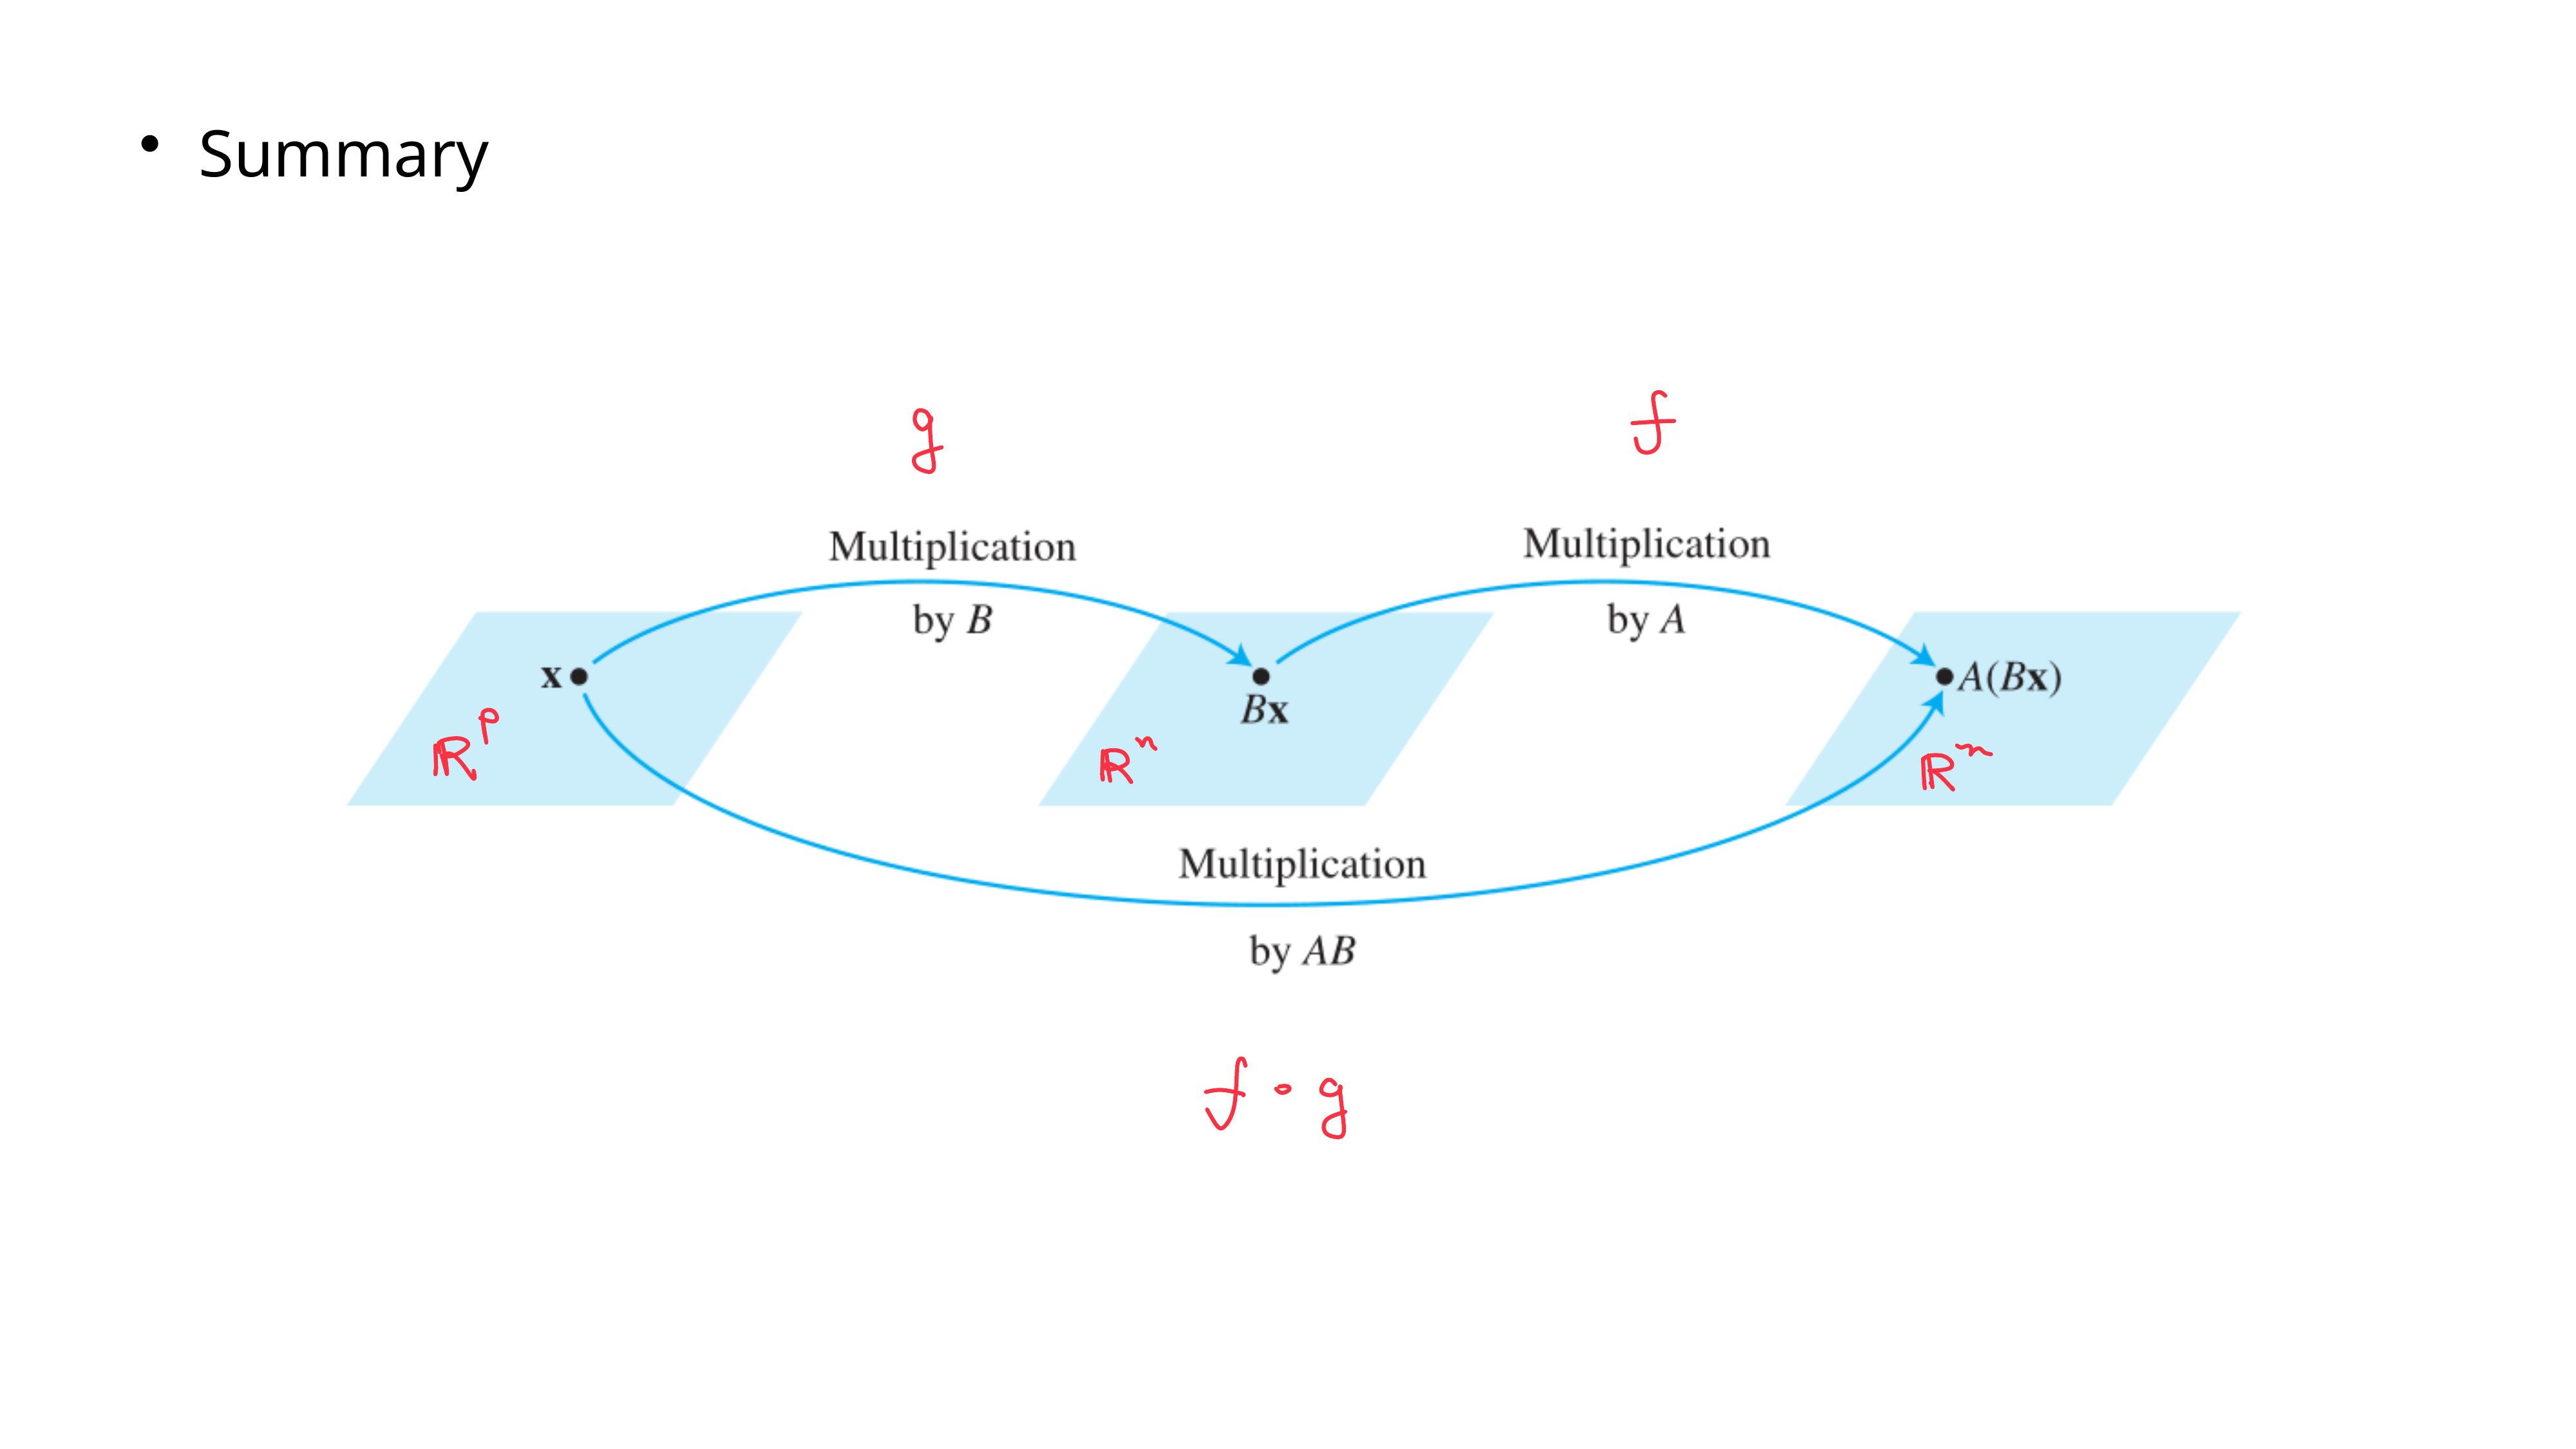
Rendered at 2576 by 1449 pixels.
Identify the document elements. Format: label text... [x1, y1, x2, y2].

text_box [1632, 392, 1674, 453]
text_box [1206, 1058, 1346, 1138]
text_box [1922, 745, 1991, 790]
list Summary [133, 106, 2443, 1343]
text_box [1101, 737, 1156, 782]
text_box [435, 709, 498, 779]
text_box [914, 410, 942, 453]
picture [271, 453, 2305, 996]
